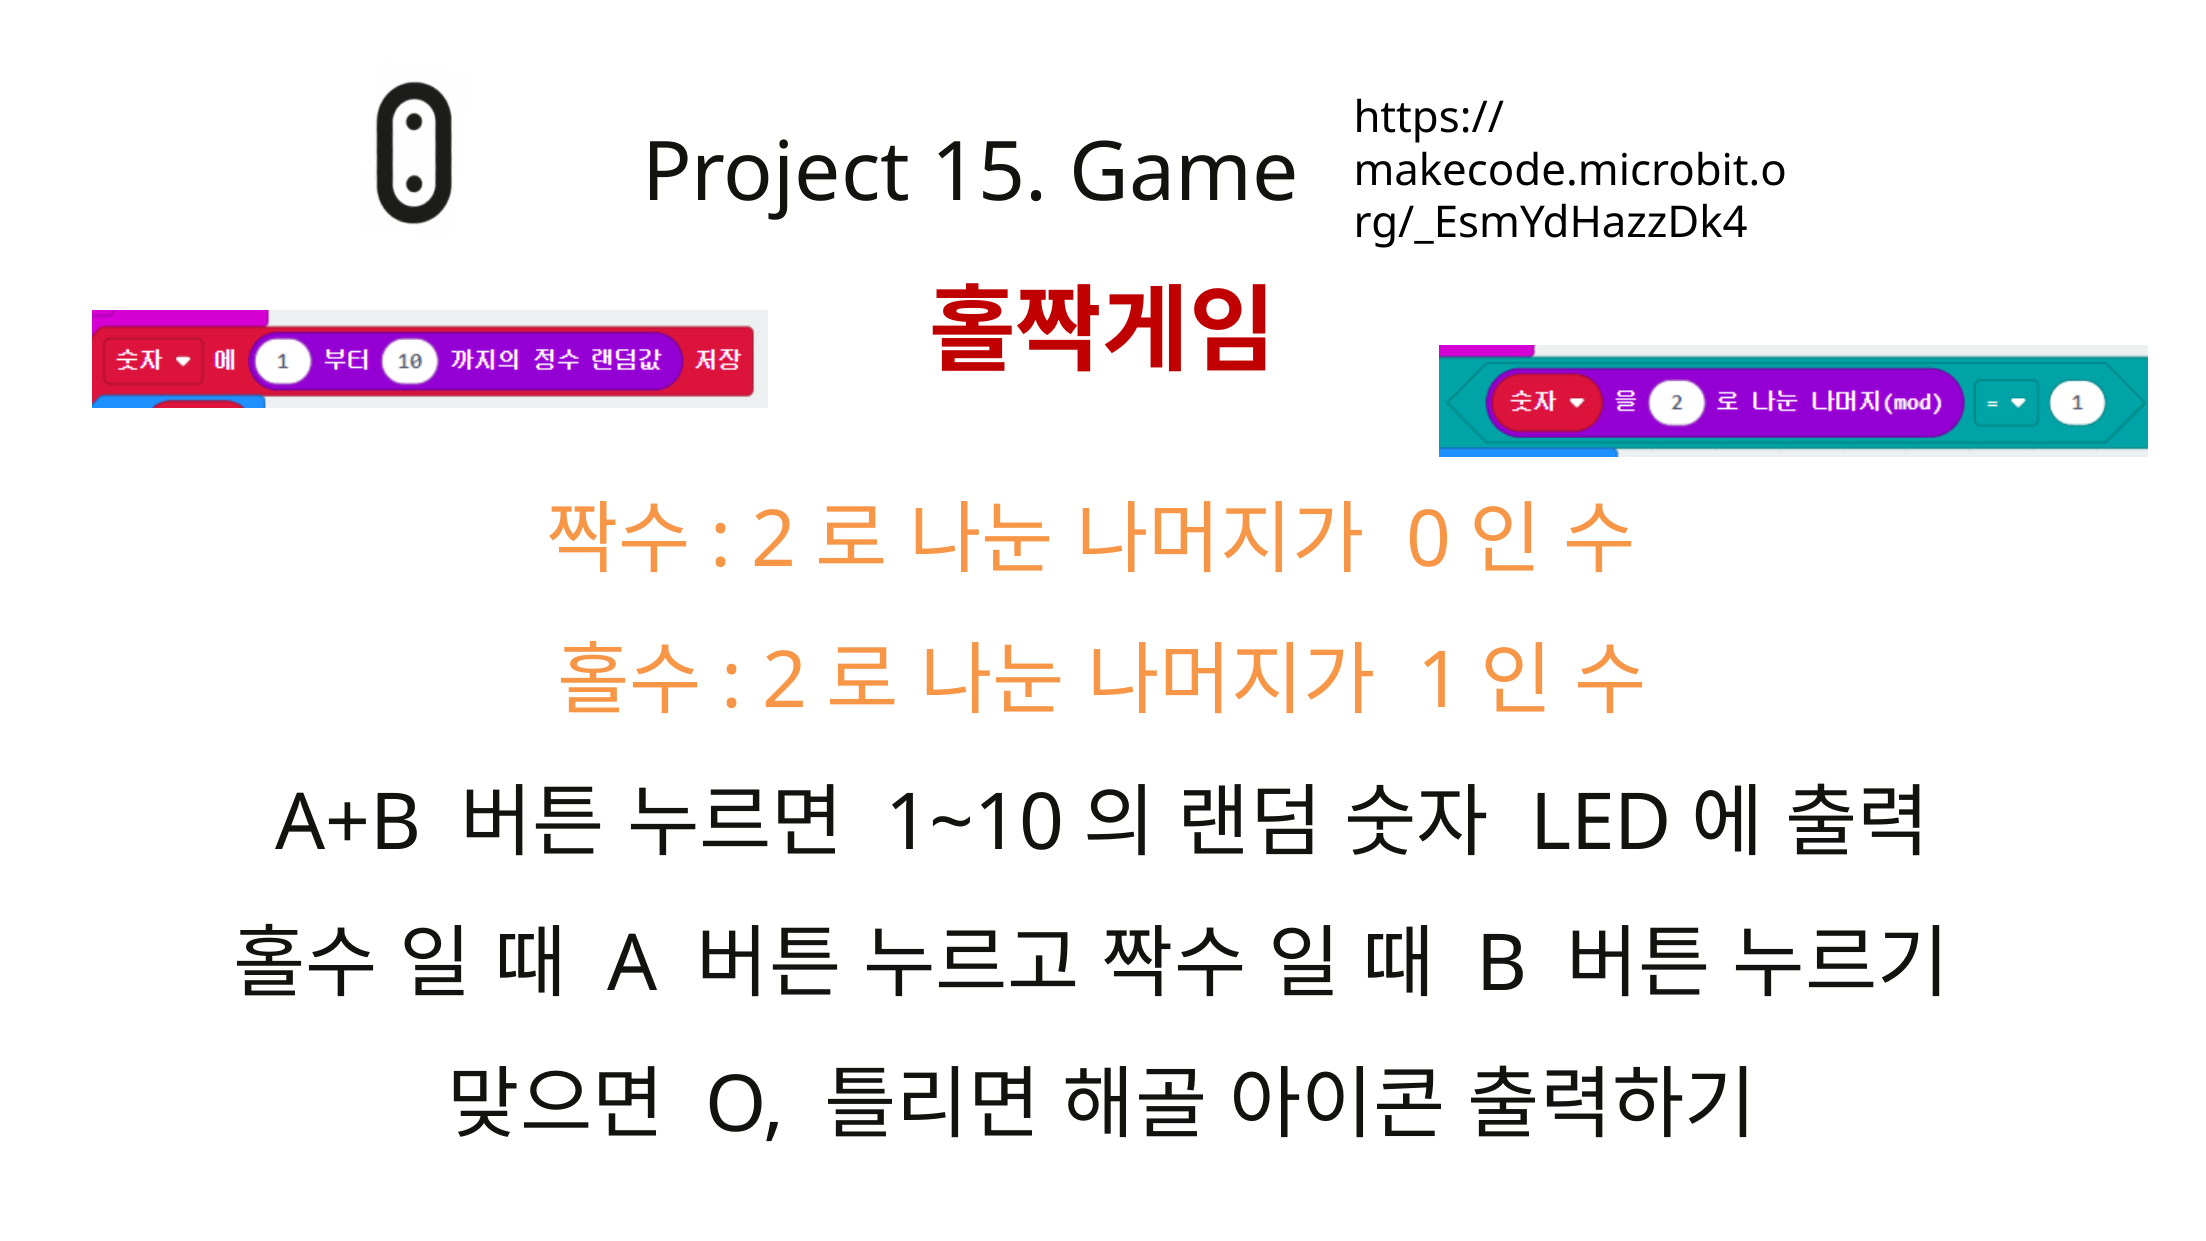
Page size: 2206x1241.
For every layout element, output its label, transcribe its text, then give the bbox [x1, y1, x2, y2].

picture [331, 61, 499, 237]
text_box Project 15. Game [470, 110, 1338, 230]
picture [1439, 345, 2148, 457]
text_box 짝수: 2로 나눈 나머지가 0인 수 홀수: 2로 나눈 나머지가 1인 수 A+B 버튼 누르면 1~10의 랜덤 숫자 LED에 출력 홀수 일 때 A 버튼 누르고 짝수 일 때 B 버튼 누르기 맞으면 O, 틀리면 해골 아이콘 출력하기 [145, 435, 2060, 1031]
text_box https://makecode.microbit.org/_EsmYdHazzDk4 [1338, 81, 1812, 254]
picture [92, 310, 768, 408]
text_box 홀짝게임 [411, 230, 1794, 435]
